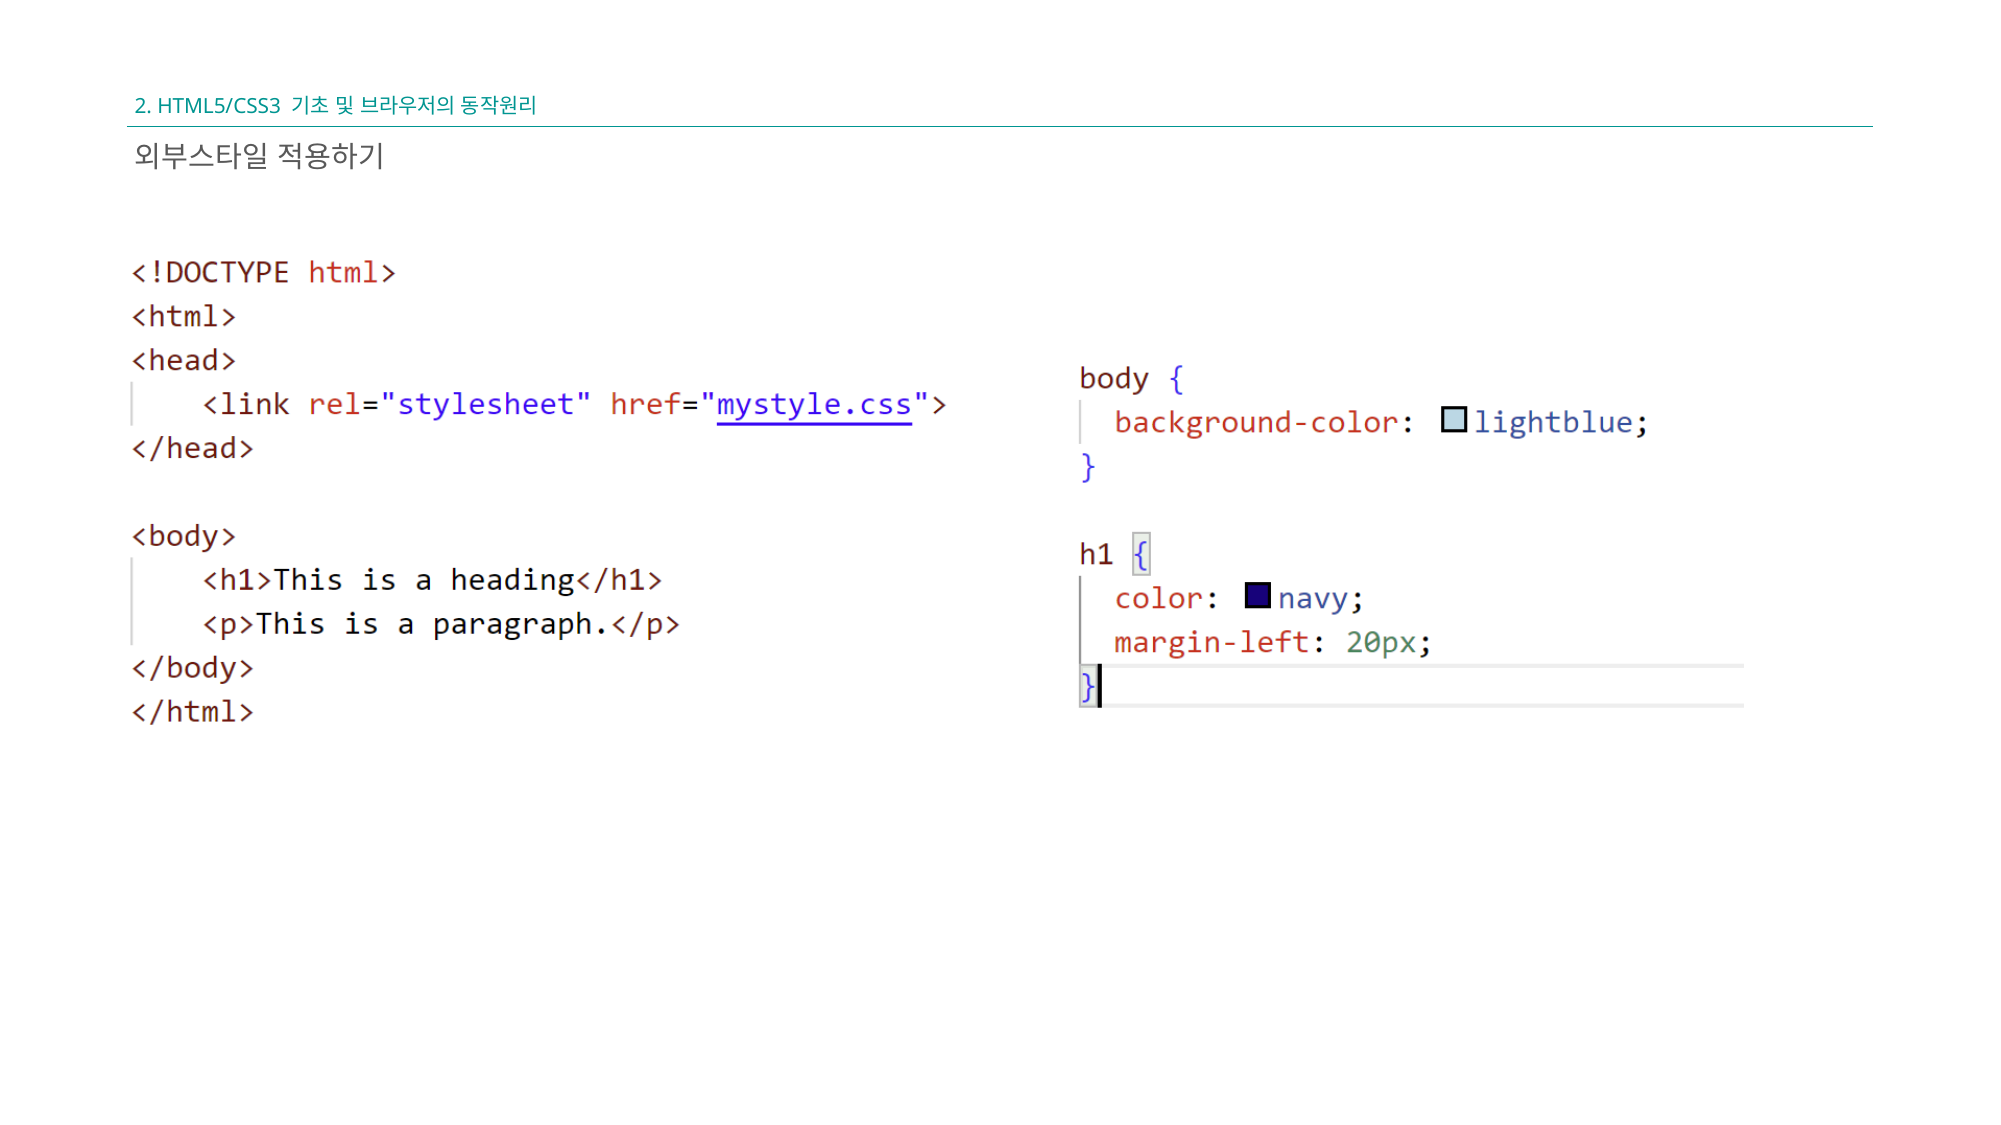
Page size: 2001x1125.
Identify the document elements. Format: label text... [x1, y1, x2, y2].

picture [1058, 357, 1744, 713]
picture [119, 250, 1008, 754]
list 외부스타일 적용하기 [119, 134, 1191, 184]
list 2. HTML5/CSS3 기초 및 브라우저의 동작원리 [119, 88, 1191, 124]
